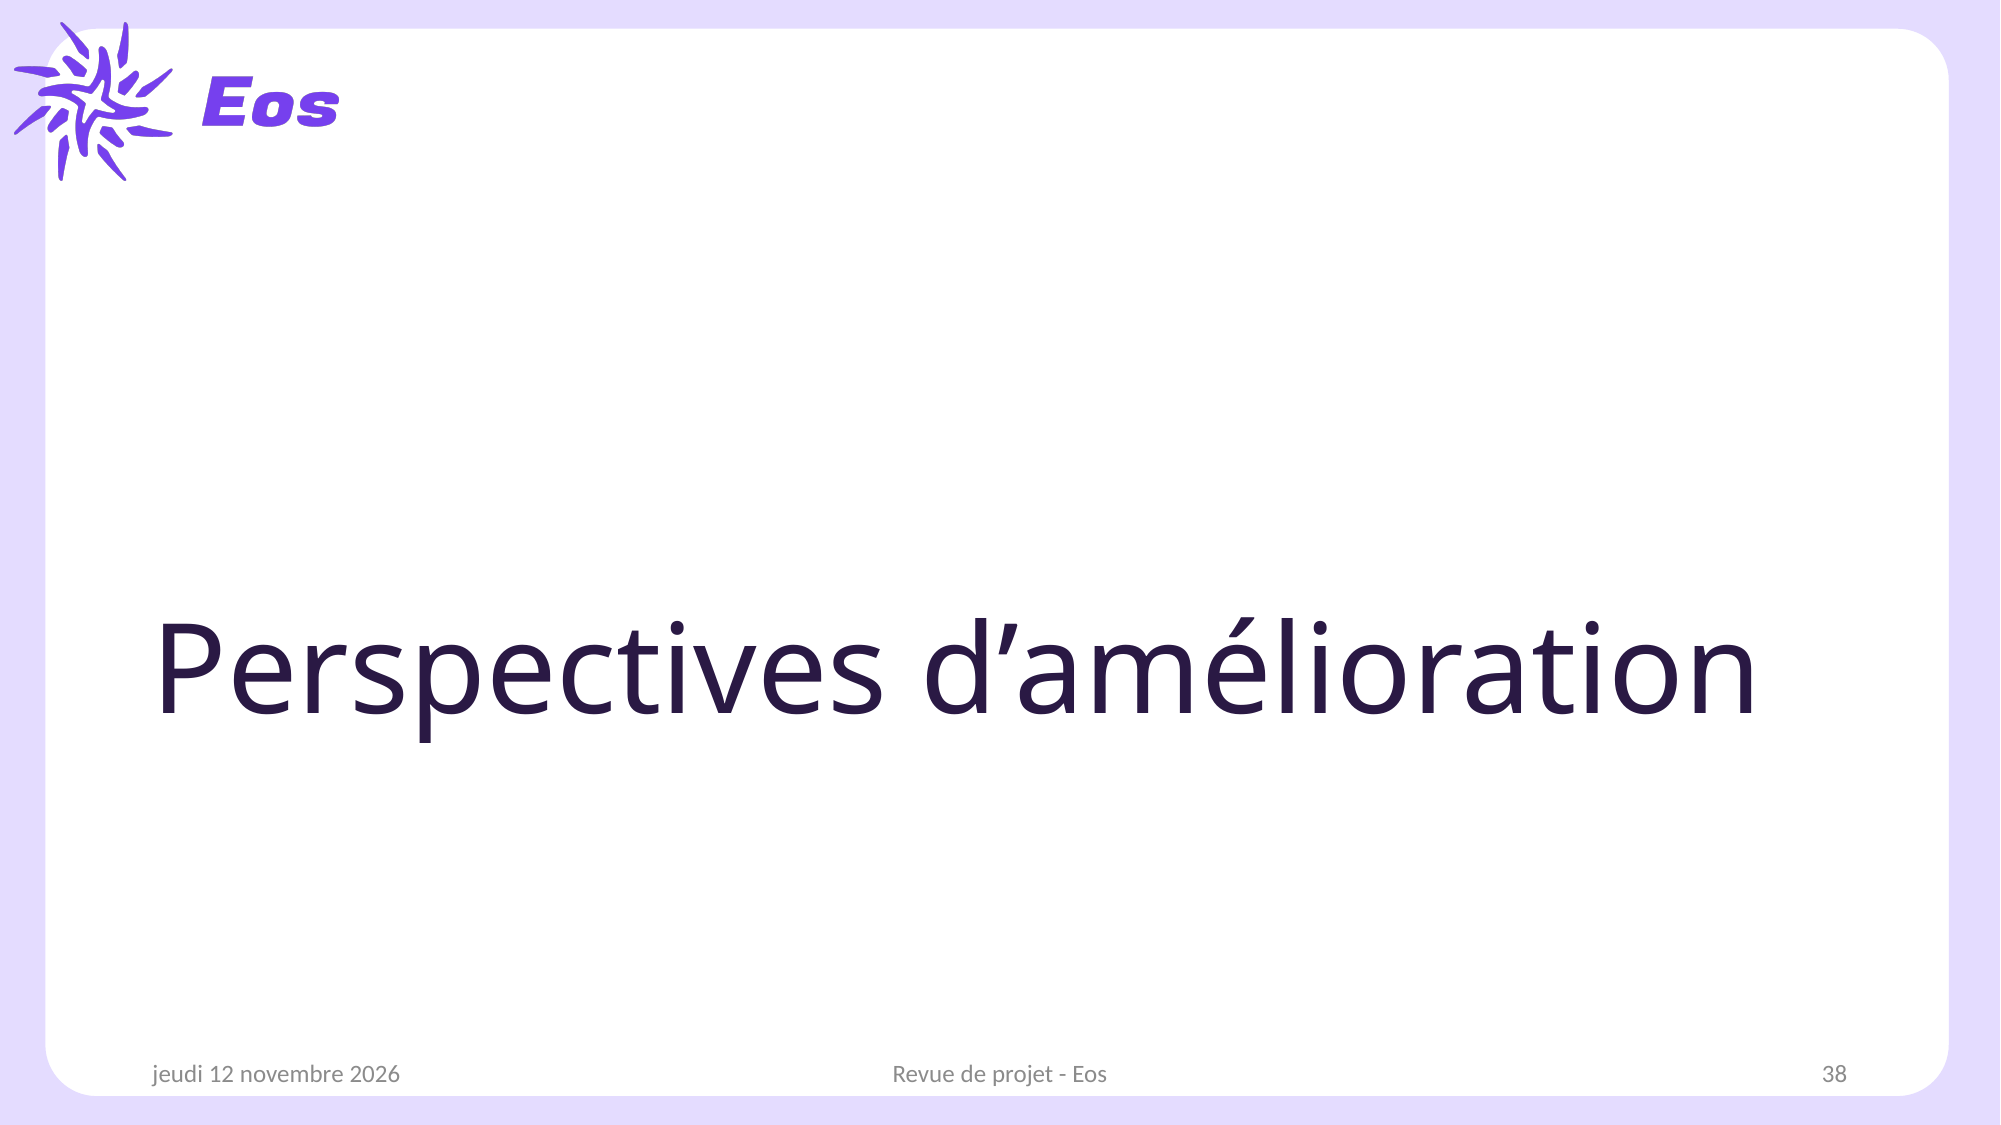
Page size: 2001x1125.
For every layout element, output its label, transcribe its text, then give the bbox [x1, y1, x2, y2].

picture [14, 22, 339, 181]
title Perspectives d’amélioration [136, 280, 1862, 749]
slide_number 38 [1412, 1042, 1863, 1103]
footer Revue de projet - Eos [662, 1042, 1338, 1103]
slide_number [137, 1042, 588, 1103]
